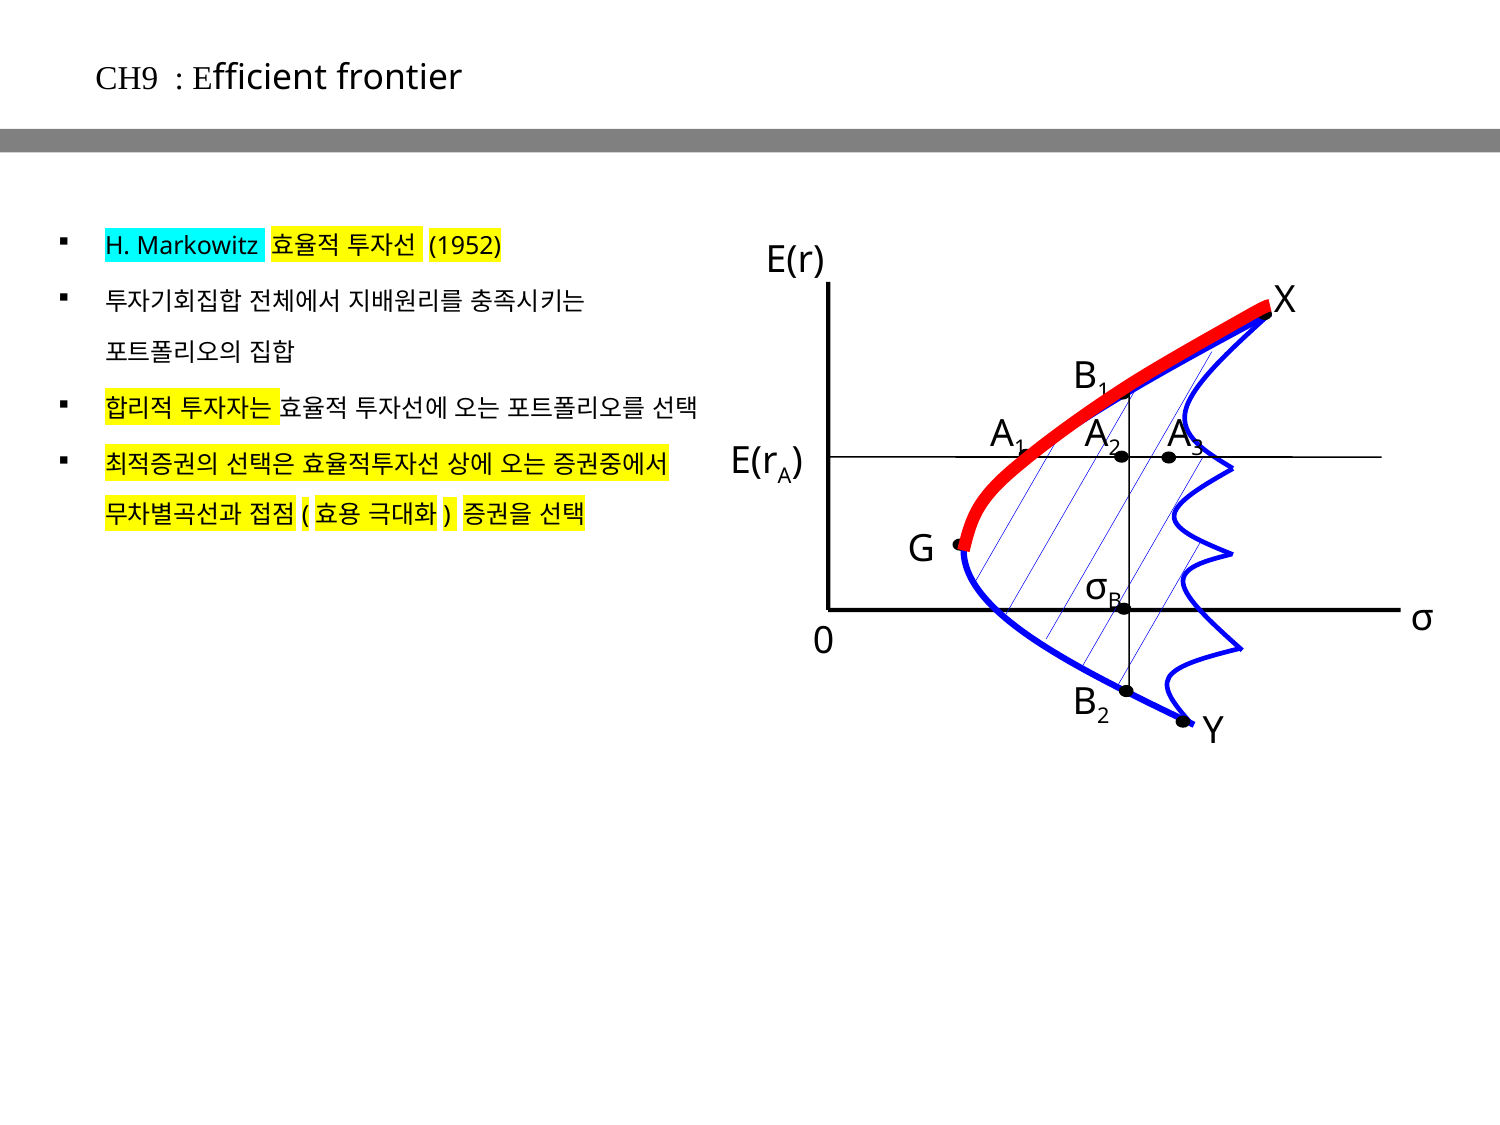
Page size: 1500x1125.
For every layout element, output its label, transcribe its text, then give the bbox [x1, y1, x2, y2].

text_box CH9 : Efficient frontier [5, 46, 784, 104]
text_box [0, 128, 1500, 153]
list H. Markowitz 효율적 투자선 (1952) 투자기회집합 전체에서 지배원리를 충족시키는 포트폴리오의 집합 합리적 투자자는 효율적 투자선에 오는 포트폴리오를 선택 최적증권의 선택은 효율적투자선 상에 오는 증권중에서 무차별곡선과 접점(효용 극대화) 증권을 선택 [0, 201, 718, 803]
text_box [715, 226, 1456, 748]
